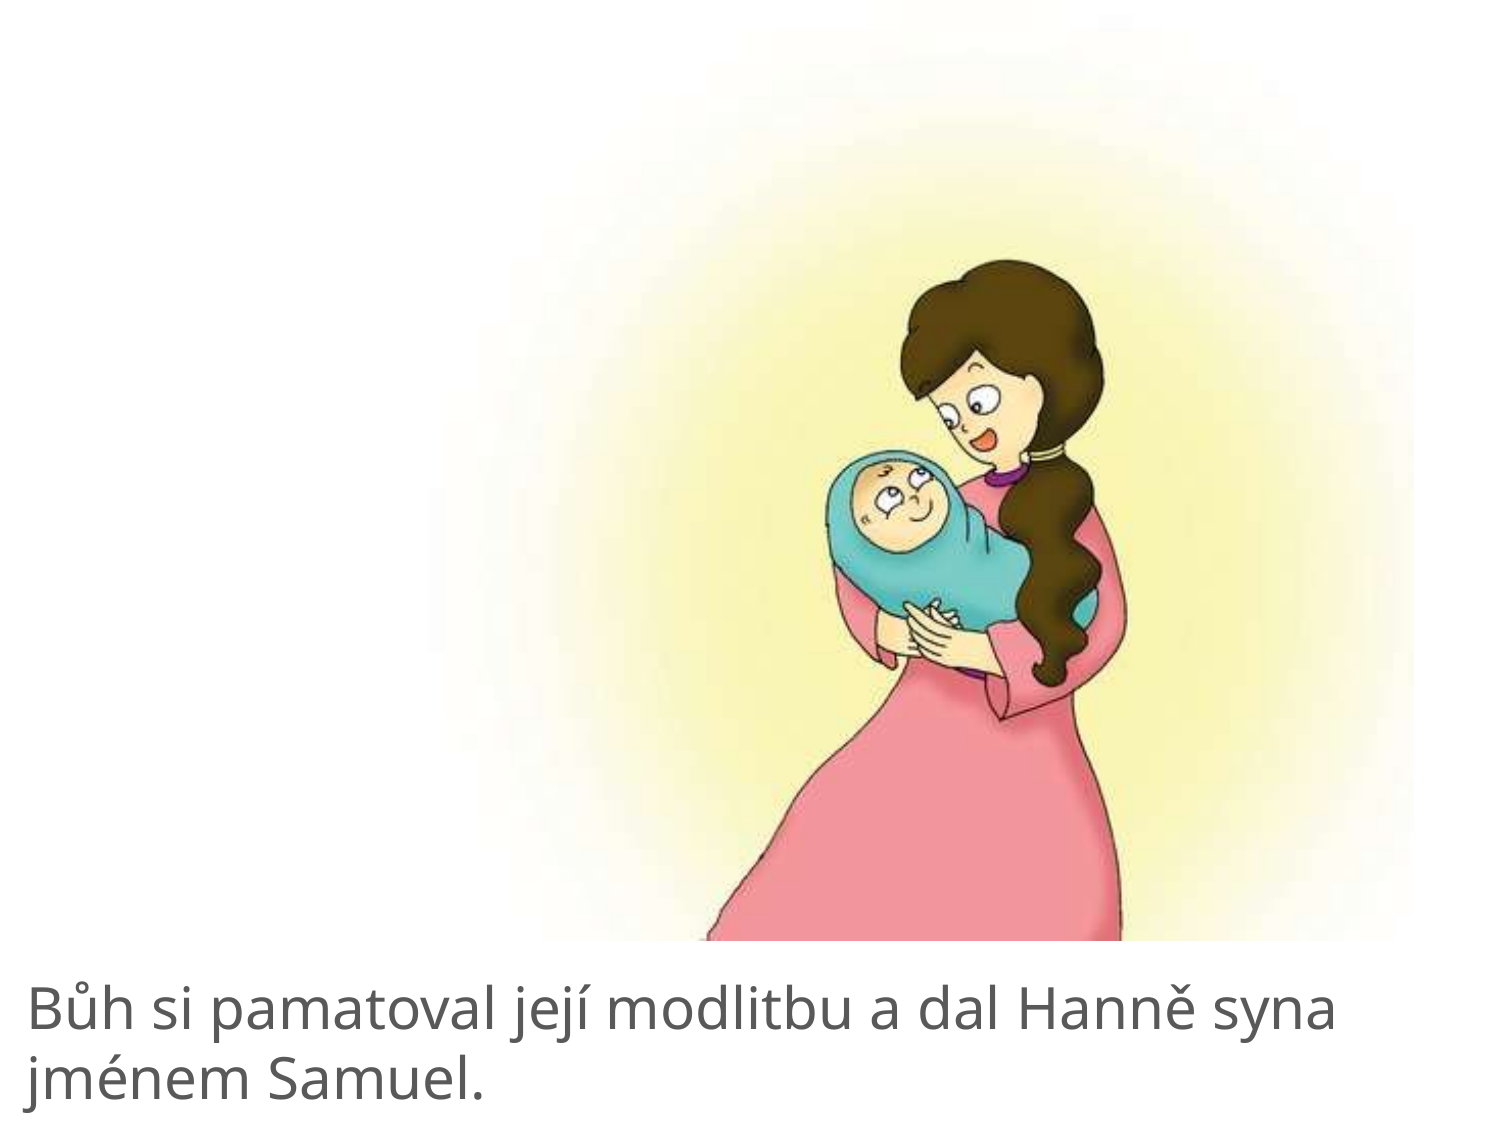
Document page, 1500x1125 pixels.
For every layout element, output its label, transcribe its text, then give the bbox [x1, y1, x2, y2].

text_box Bůh si pamatoval její modlitbu a dal Hanně syna jménem Samuel. [11, 964, 1483, 1119]
picture [86, 0, 1414, 941]
